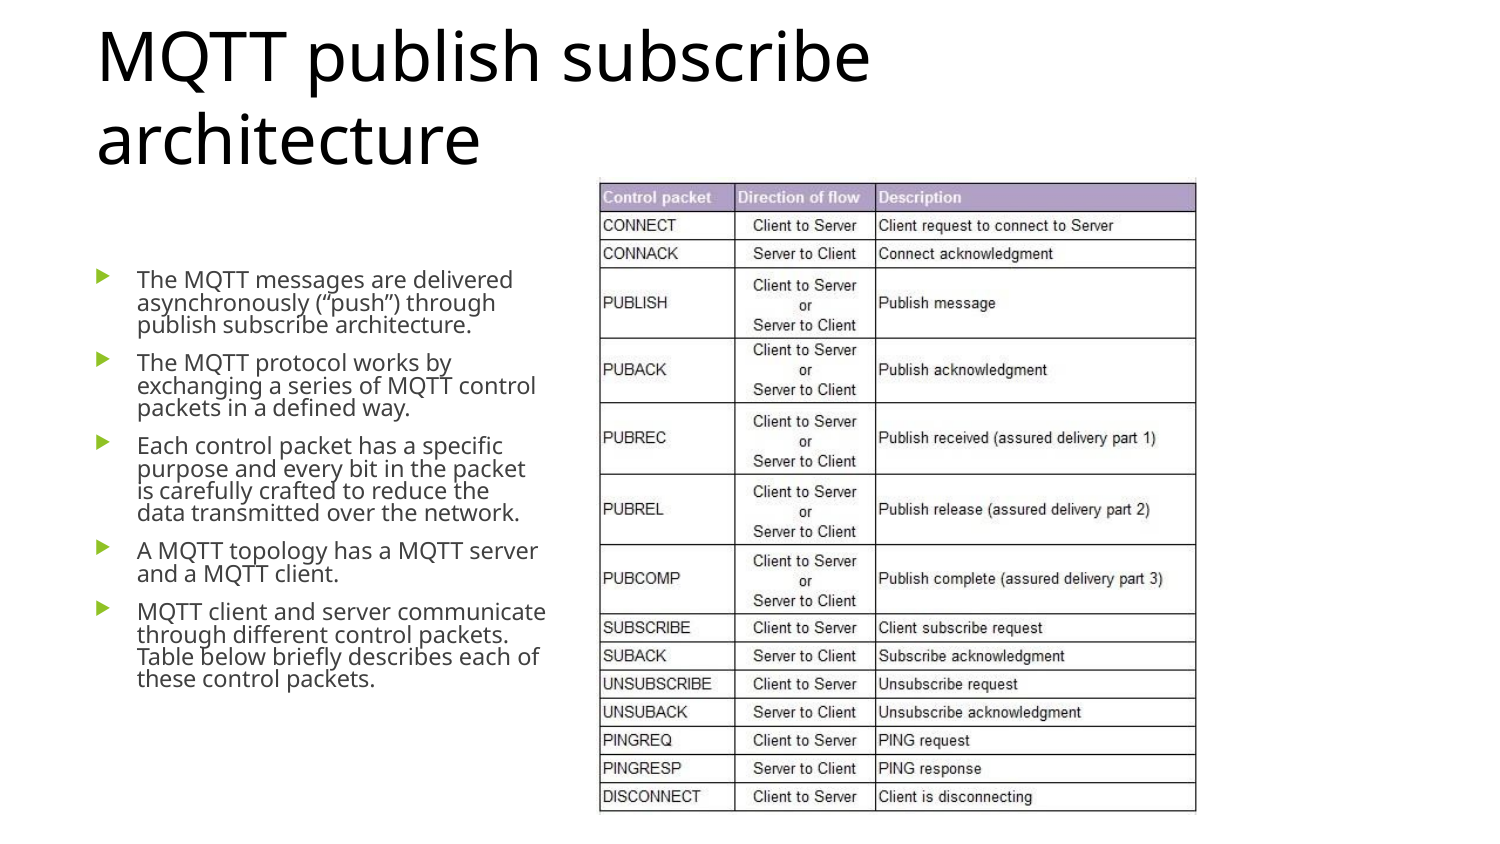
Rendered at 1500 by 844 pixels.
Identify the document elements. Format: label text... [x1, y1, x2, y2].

picture [596, 177, 1200, 816]
text_box The MQTT messages are delivered asynchronously (“push”) through publish subscribe architecture. The MQTT protocol works by exchanging a series of MQTT control packets in a defined way. Each control packet has a specific purpose and every bit in the packet is carefully crafted to reduce the data transmitted over the network. A MQTT topology has a MQTT server and a MQTT client. MQTT client and server communicate through different control packets. Table below briefly describes each of these control packets. [93, 263, 565, 693]
title MQTT publish subscribe architecture [77, 11, 1048, 179]
